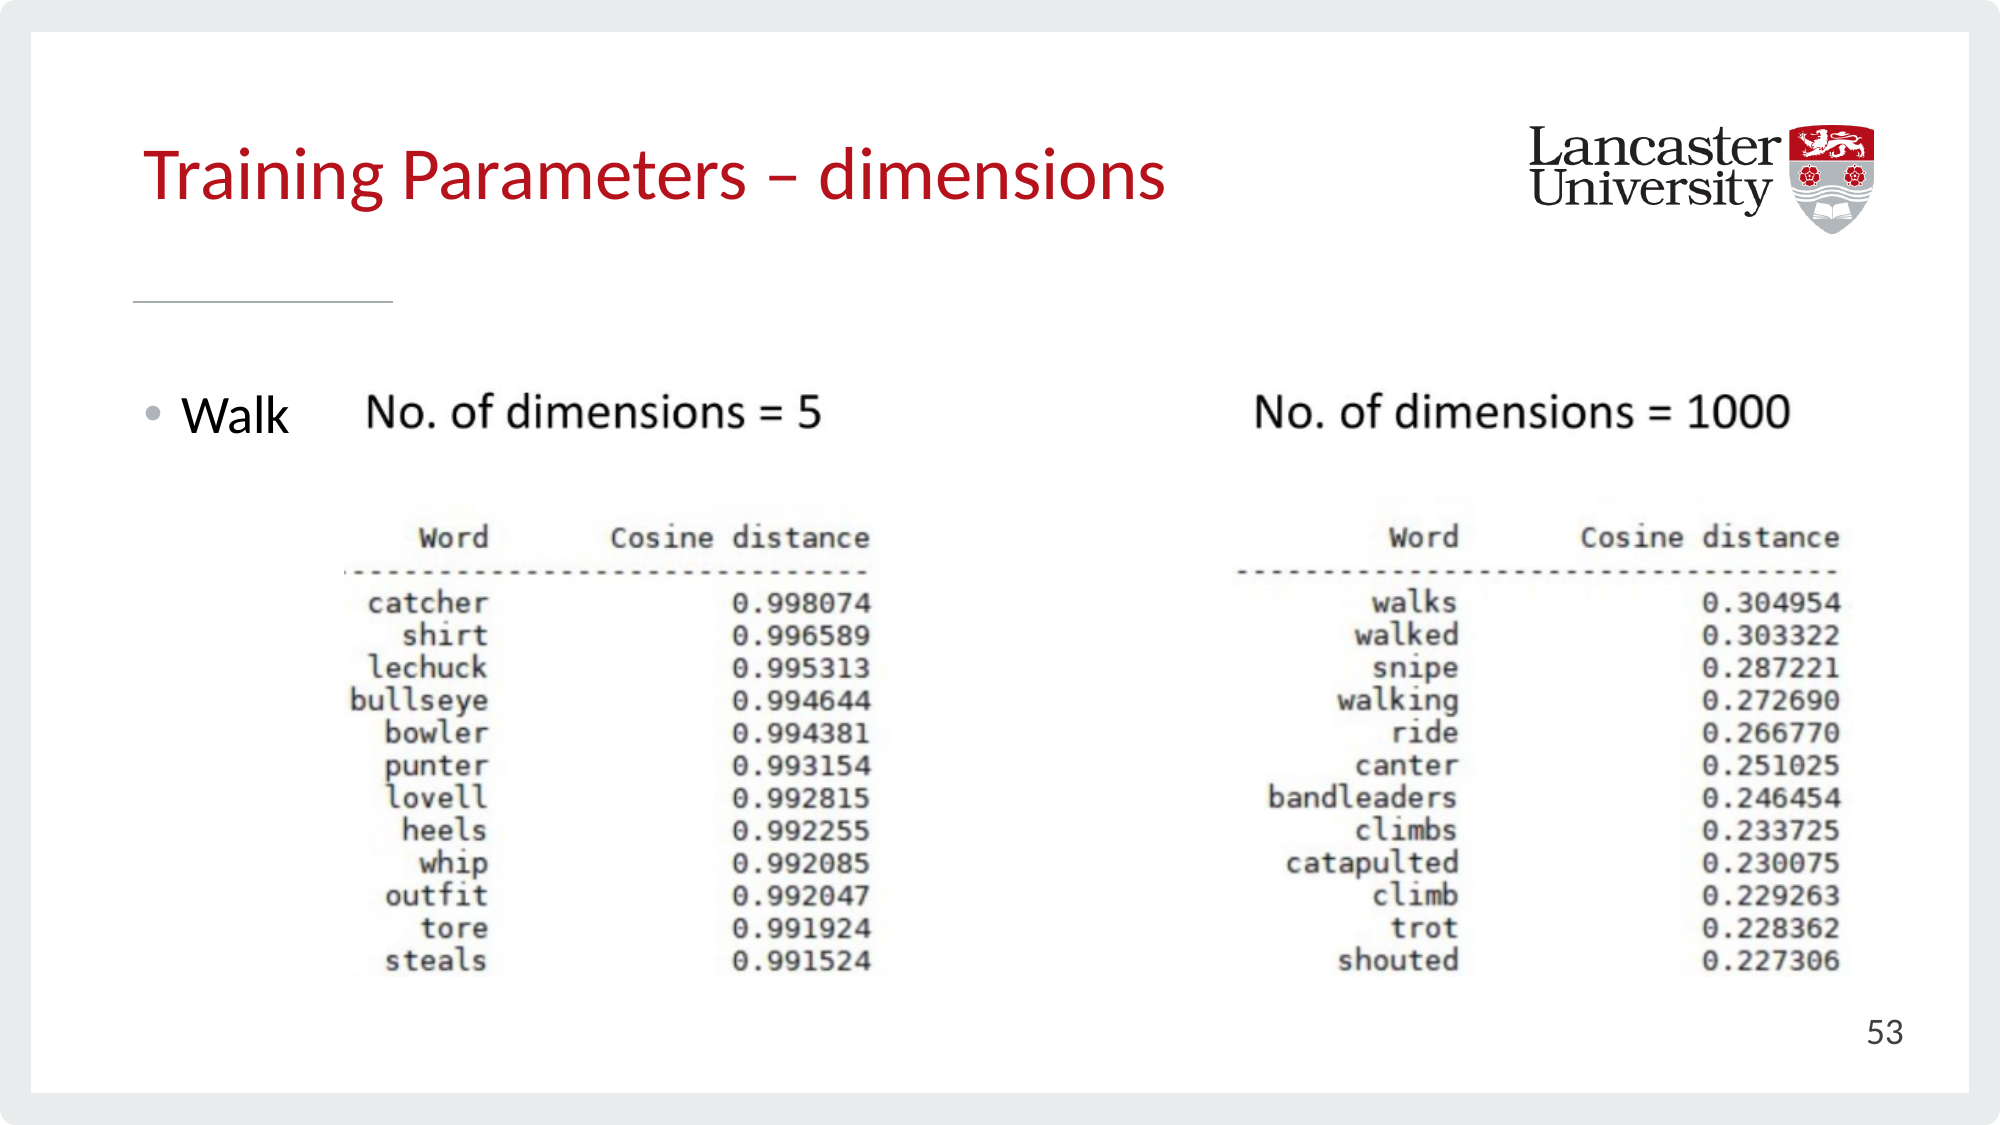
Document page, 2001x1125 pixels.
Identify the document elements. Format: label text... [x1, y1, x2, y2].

title Training Parameters – dimensions [128, 78, 1482, 279]
picture [344, 379, 1853, 977]
slide_number 53 [1468, 999, 1919, 1060]
list Walk [128, 379, 1738, 1014]
